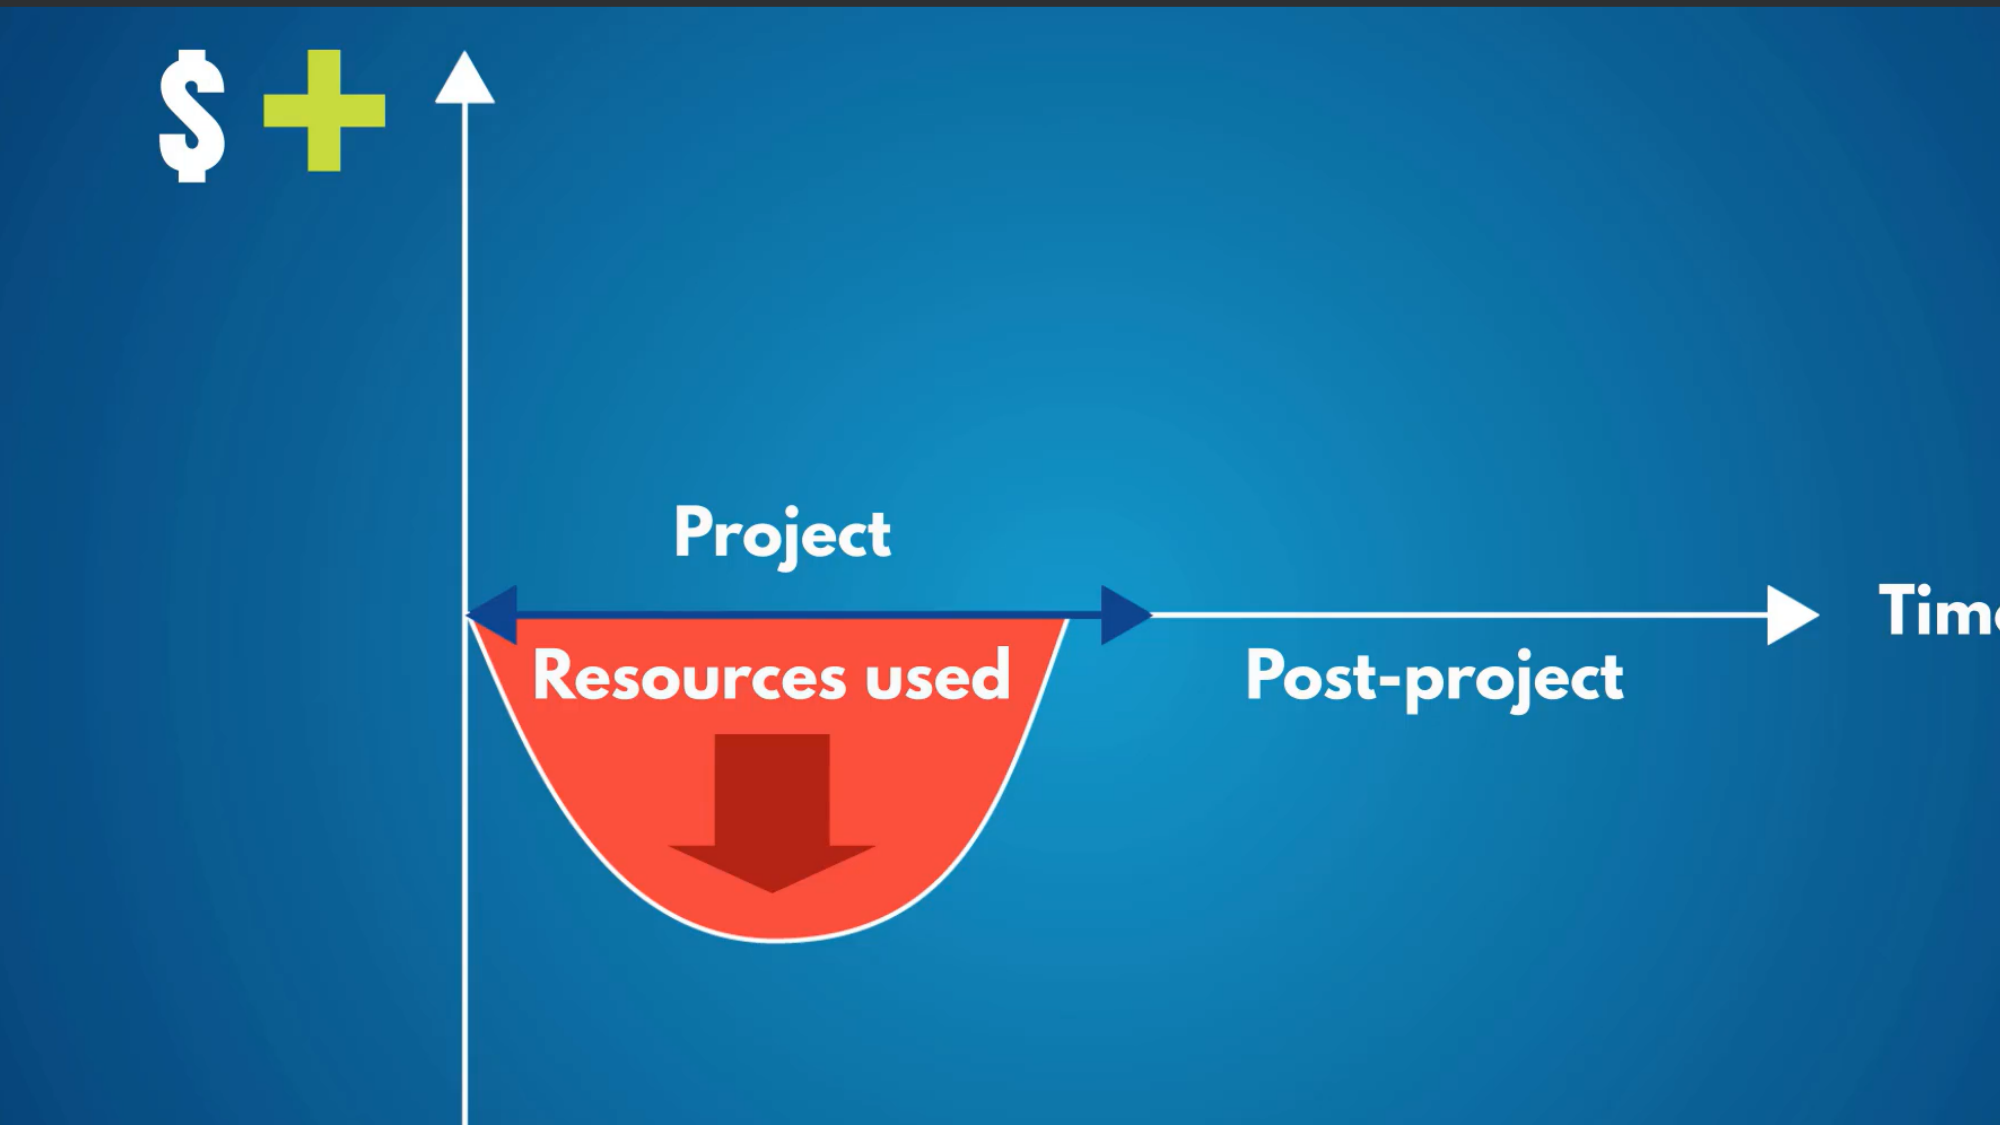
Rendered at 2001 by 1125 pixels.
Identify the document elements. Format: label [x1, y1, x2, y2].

list [0, 0, 2000, 1125]
